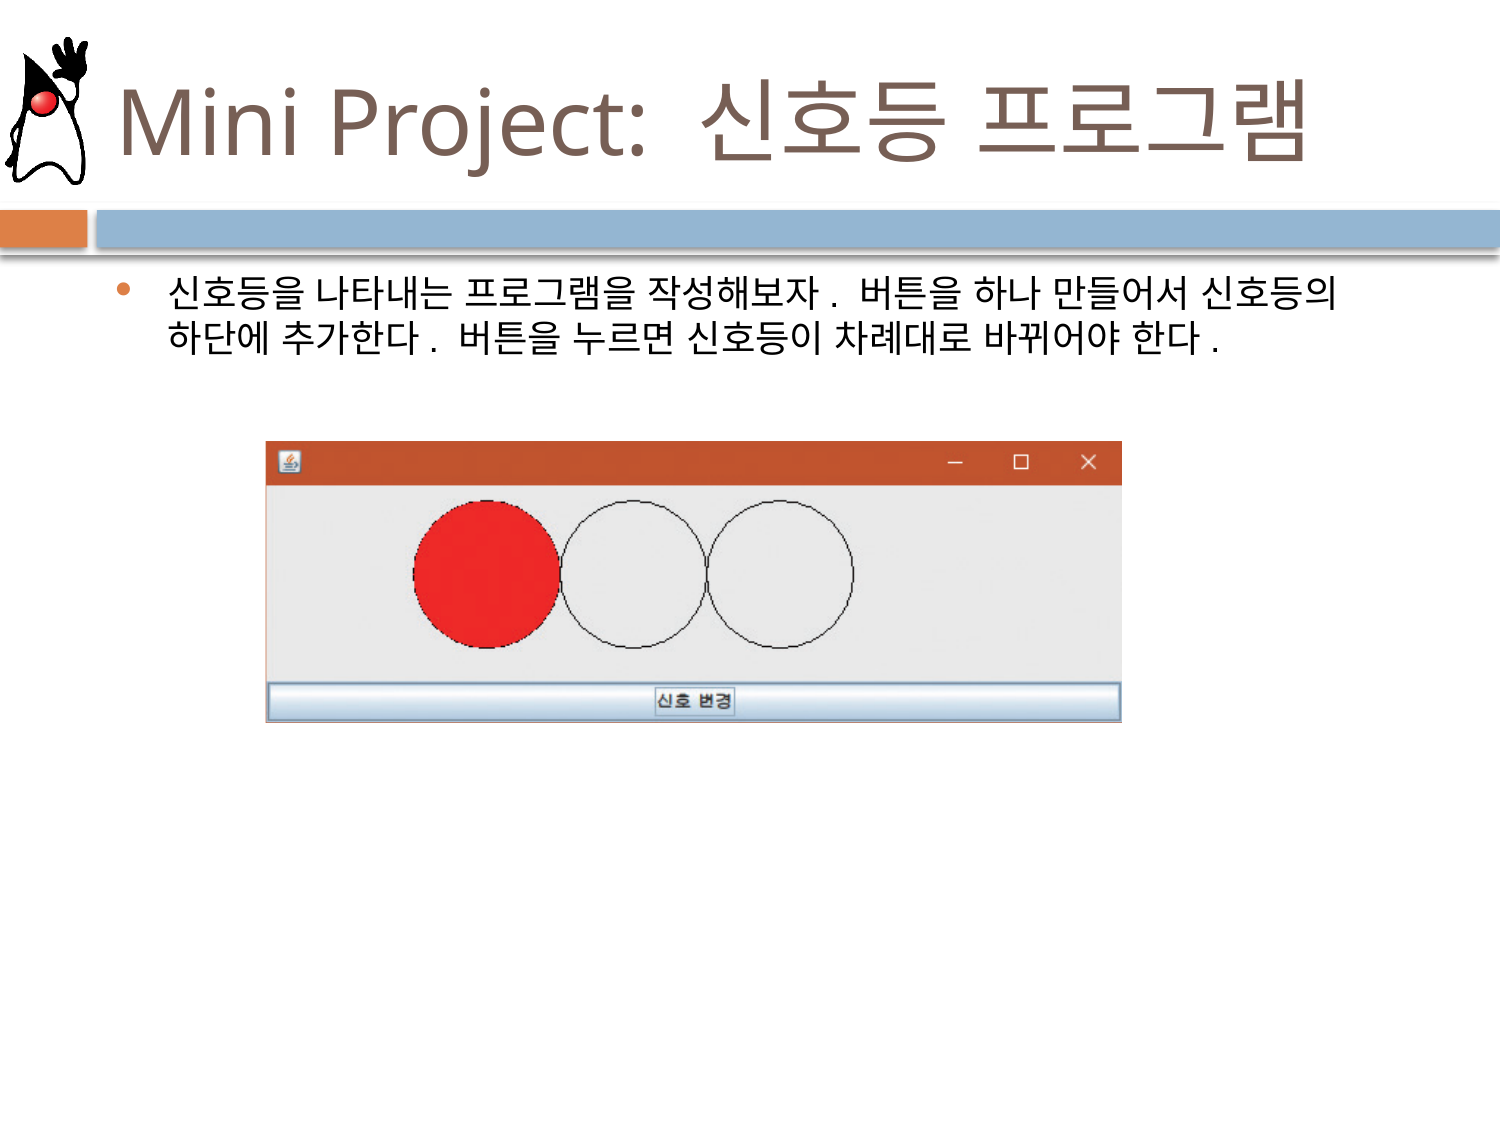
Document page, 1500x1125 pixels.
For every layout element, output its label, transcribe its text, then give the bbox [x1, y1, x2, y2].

picture [265, 440, 1123, 723]
title Mini Project: 신호등 프로그램 [100, 37, 1438, 200]
picture [5, 37, 88, 185]
list 신호등을 나타내는 프로그램을 작성해보자. 버튼을 하나 만들어서 신호등의 하단에 추가한다. 버튼을 누르면 신호등이 차례대로 바뀌어야 한다. [100, 262, 1438, 1000]
